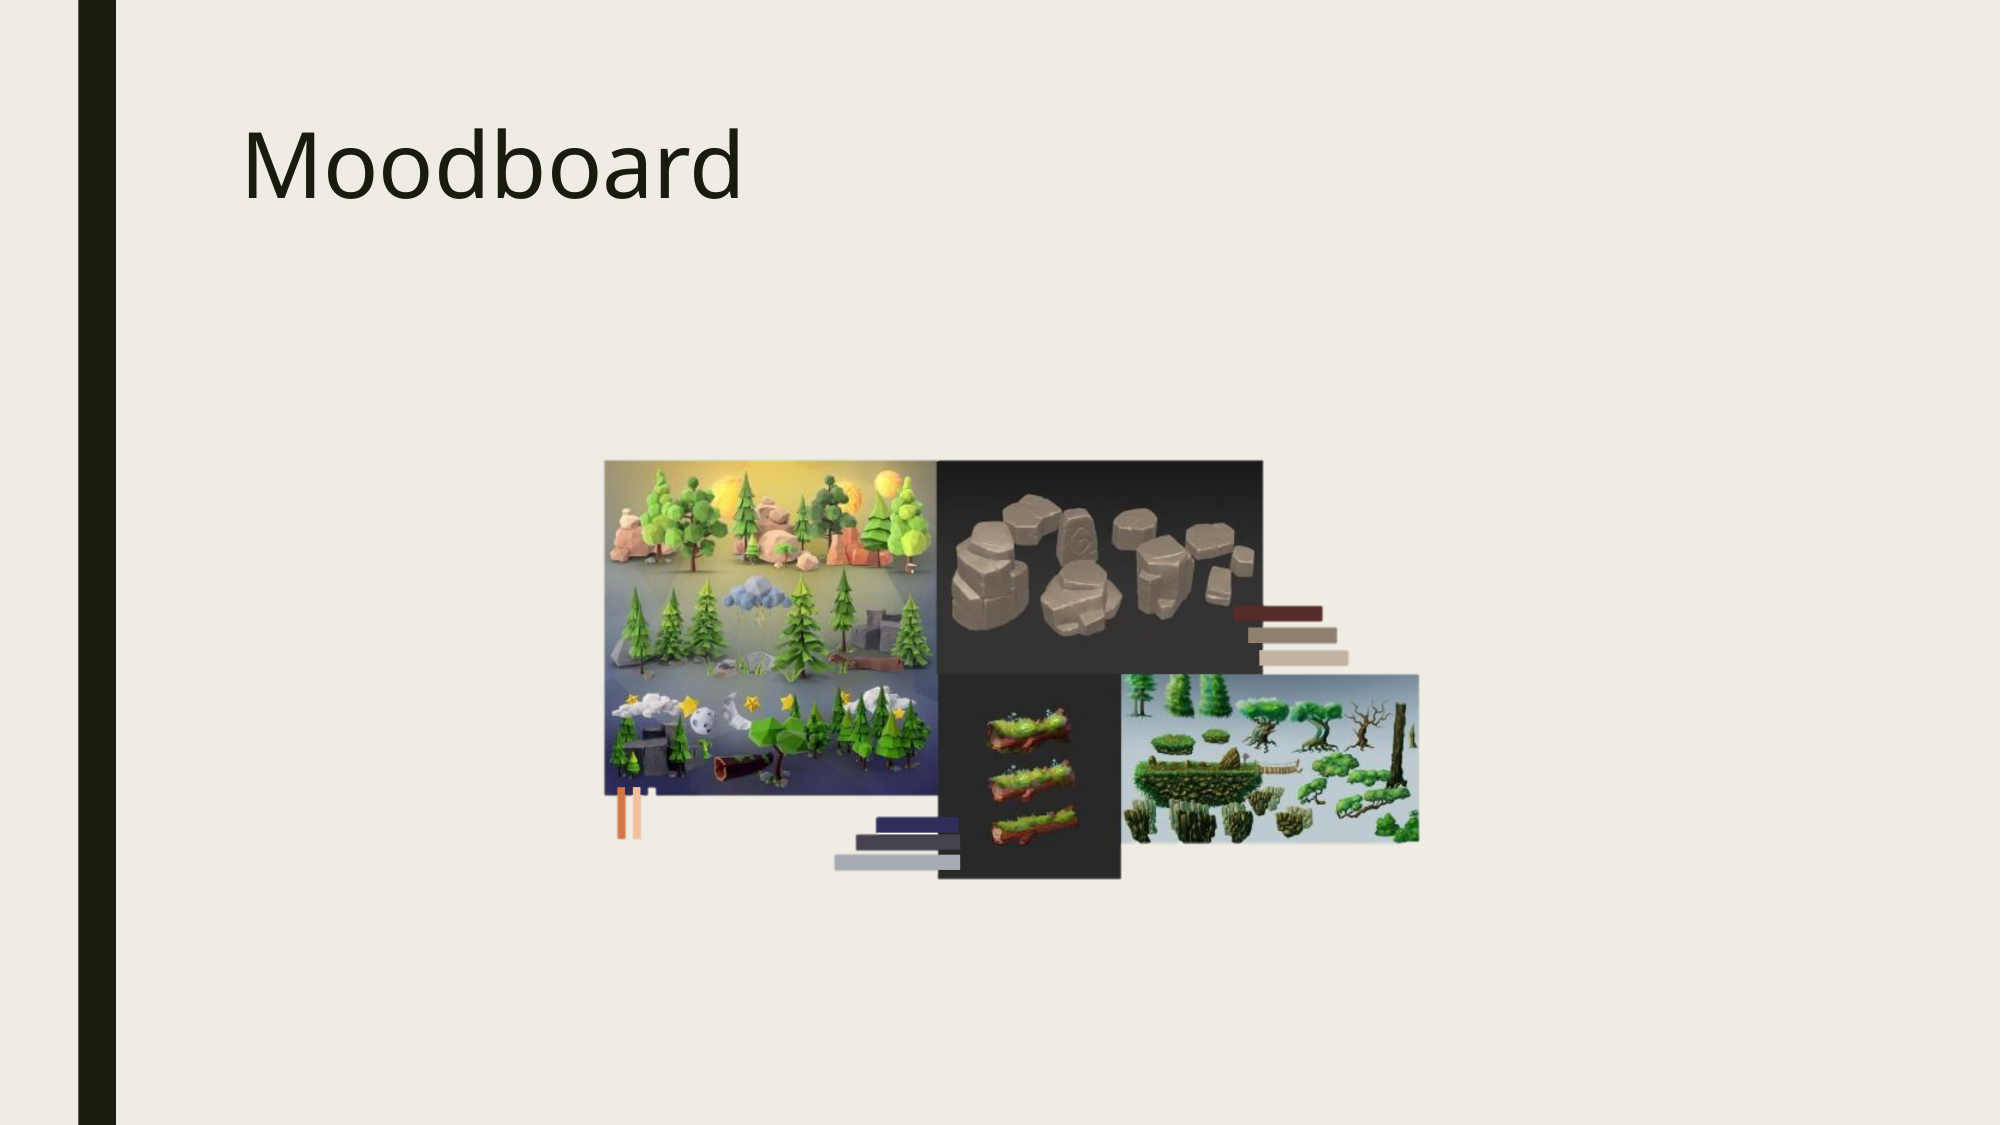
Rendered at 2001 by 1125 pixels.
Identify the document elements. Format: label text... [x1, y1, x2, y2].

title Moodboard [225, 112, 1800, 357]
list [559, 438, 1466, 914]
